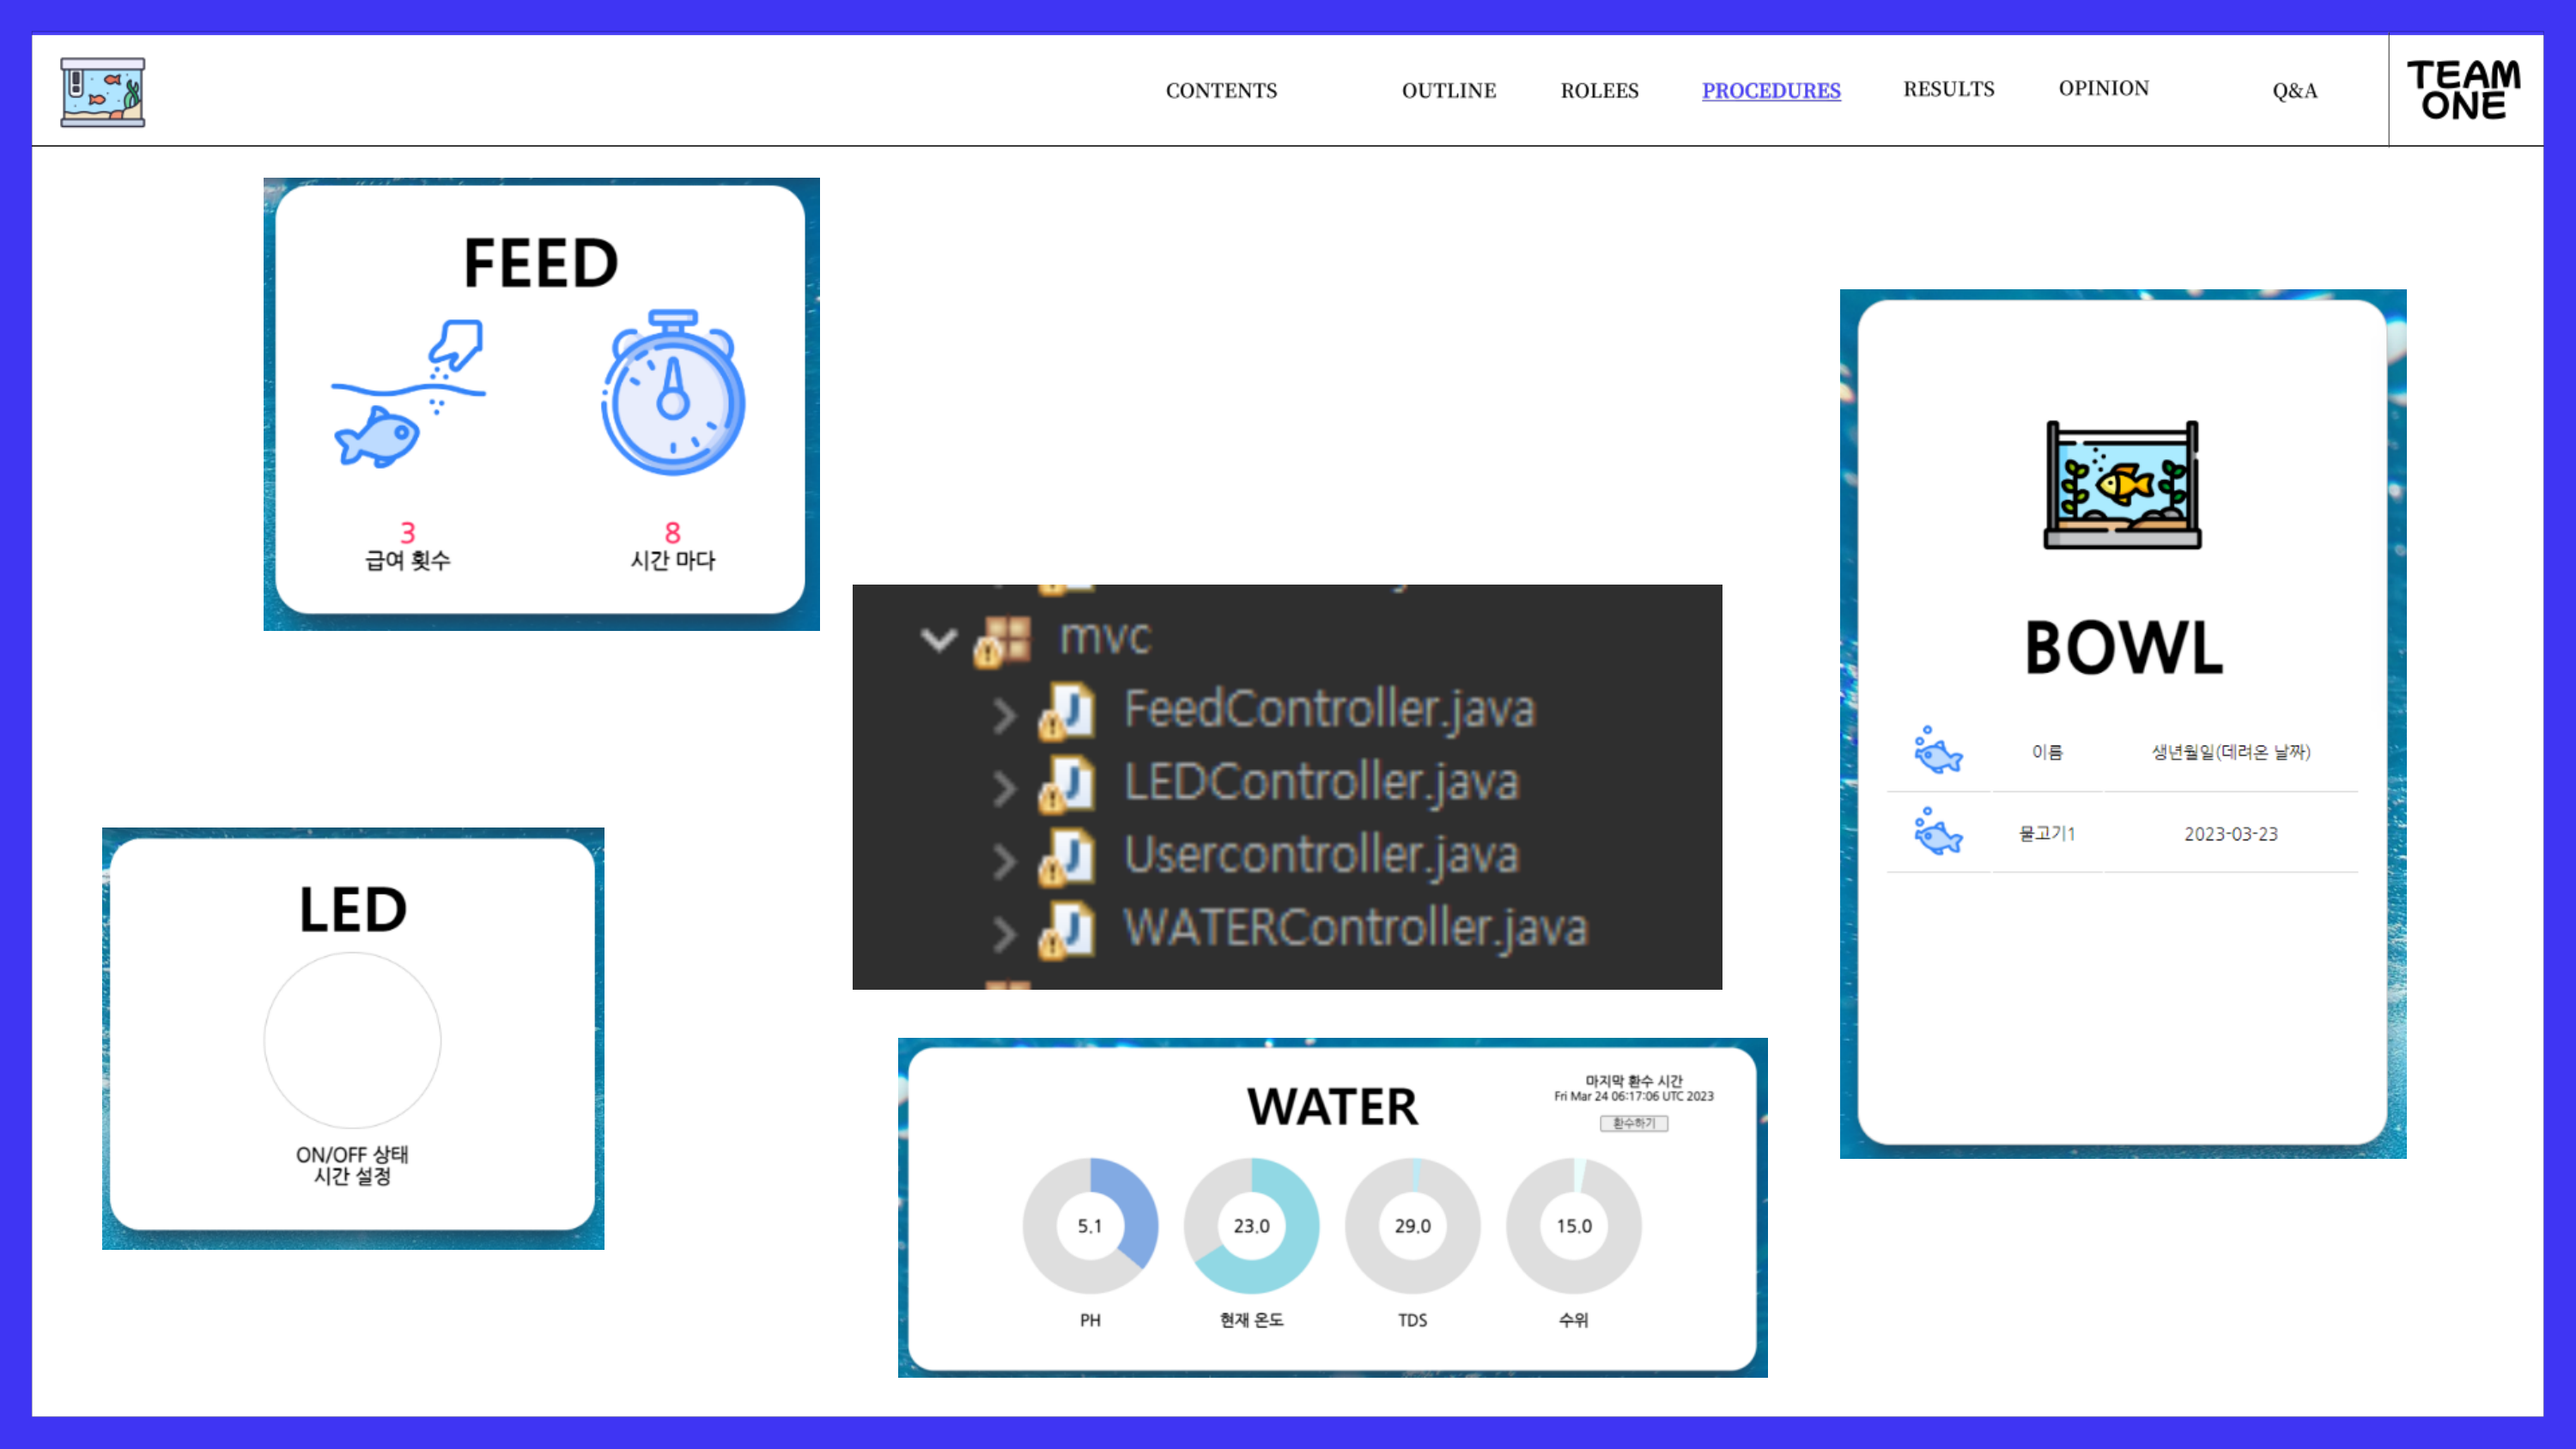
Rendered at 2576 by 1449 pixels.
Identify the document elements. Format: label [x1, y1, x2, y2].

text_box [0, 0, 2576, 1449]
